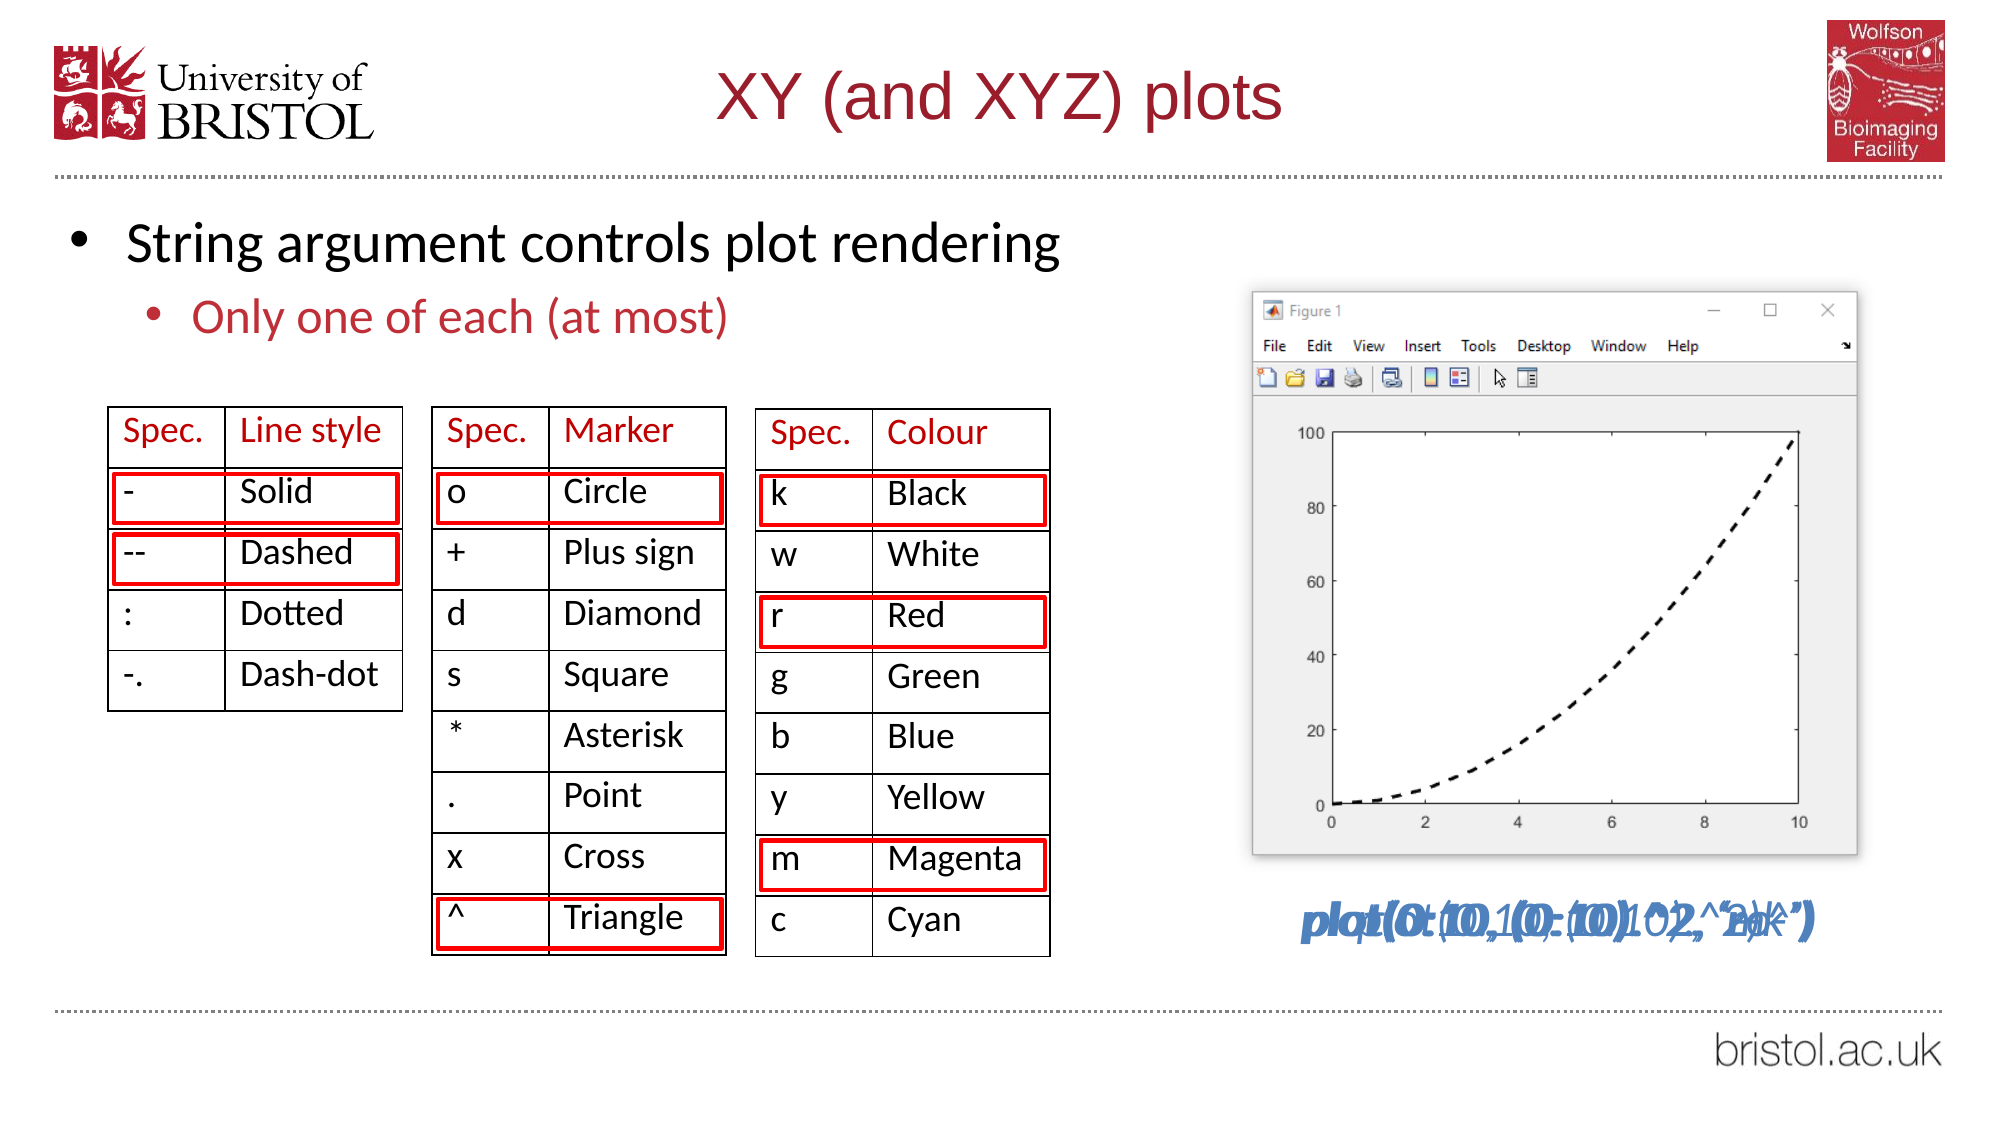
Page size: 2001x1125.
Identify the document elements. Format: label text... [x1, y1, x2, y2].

picture [54, 46, 374, 140]
table_cell y [756, 775, 872, 834]
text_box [437, 840, 1045, 949]
table_cell Yellow [873, 775, 1049, 834]
table_cell Dash-dot [226, 655, 402, 710]
text_box plot(0:10, (0:10).^2, ‘--k’) [1206, 878, 1912, 954]
title XY (and XYZ) plots [396, 41, 1604, 140]
table_cell Point [550, 773, 725, 832]
table_cell Green [873, 653, 1049, 712]
table_cell b [756, 714, 872, 773]
table_cell g [756, 655, 872, 712]
picture [1827, 20, 1945, 162]
table_cell s [433, 655, 548, 710]
table_header Line style [226, 408, 402, 467]
table_cell Blue [873, 714, 1049, 773]
table_cell x [433, 834, 548, 842]
picture [1232, 269, 1884, 883]
table_header Colour [873, 410, 1049, 469]
table_cell . [433, 773, 548, 832]
table_header Spec. [756, 410, 872, 469]
table_header Spec. [433, 408, 548, 467]
table_cell * [433, 712, 548, 771]
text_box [113, 475, 1046, 585]
list String argument controls plot rendering Only one of each (at most) [55, 196, 1122, 1005]
table_header Spec. [109, 408, 224, 467]
table_cell Cross [550, 834, 725, 838]
table_header Marker [550, 408, 725, 467]
table_cell Square [550, 655, 725, 710]
picture [1700, 1023, 1945, 1080]
table_cell -. [109, 651, 224, 710]
table_cell Asterisk [550, 712, 725, 771]
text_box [113, 590, 1046, 648]
table_cell - [109, 469, 224, 475]
